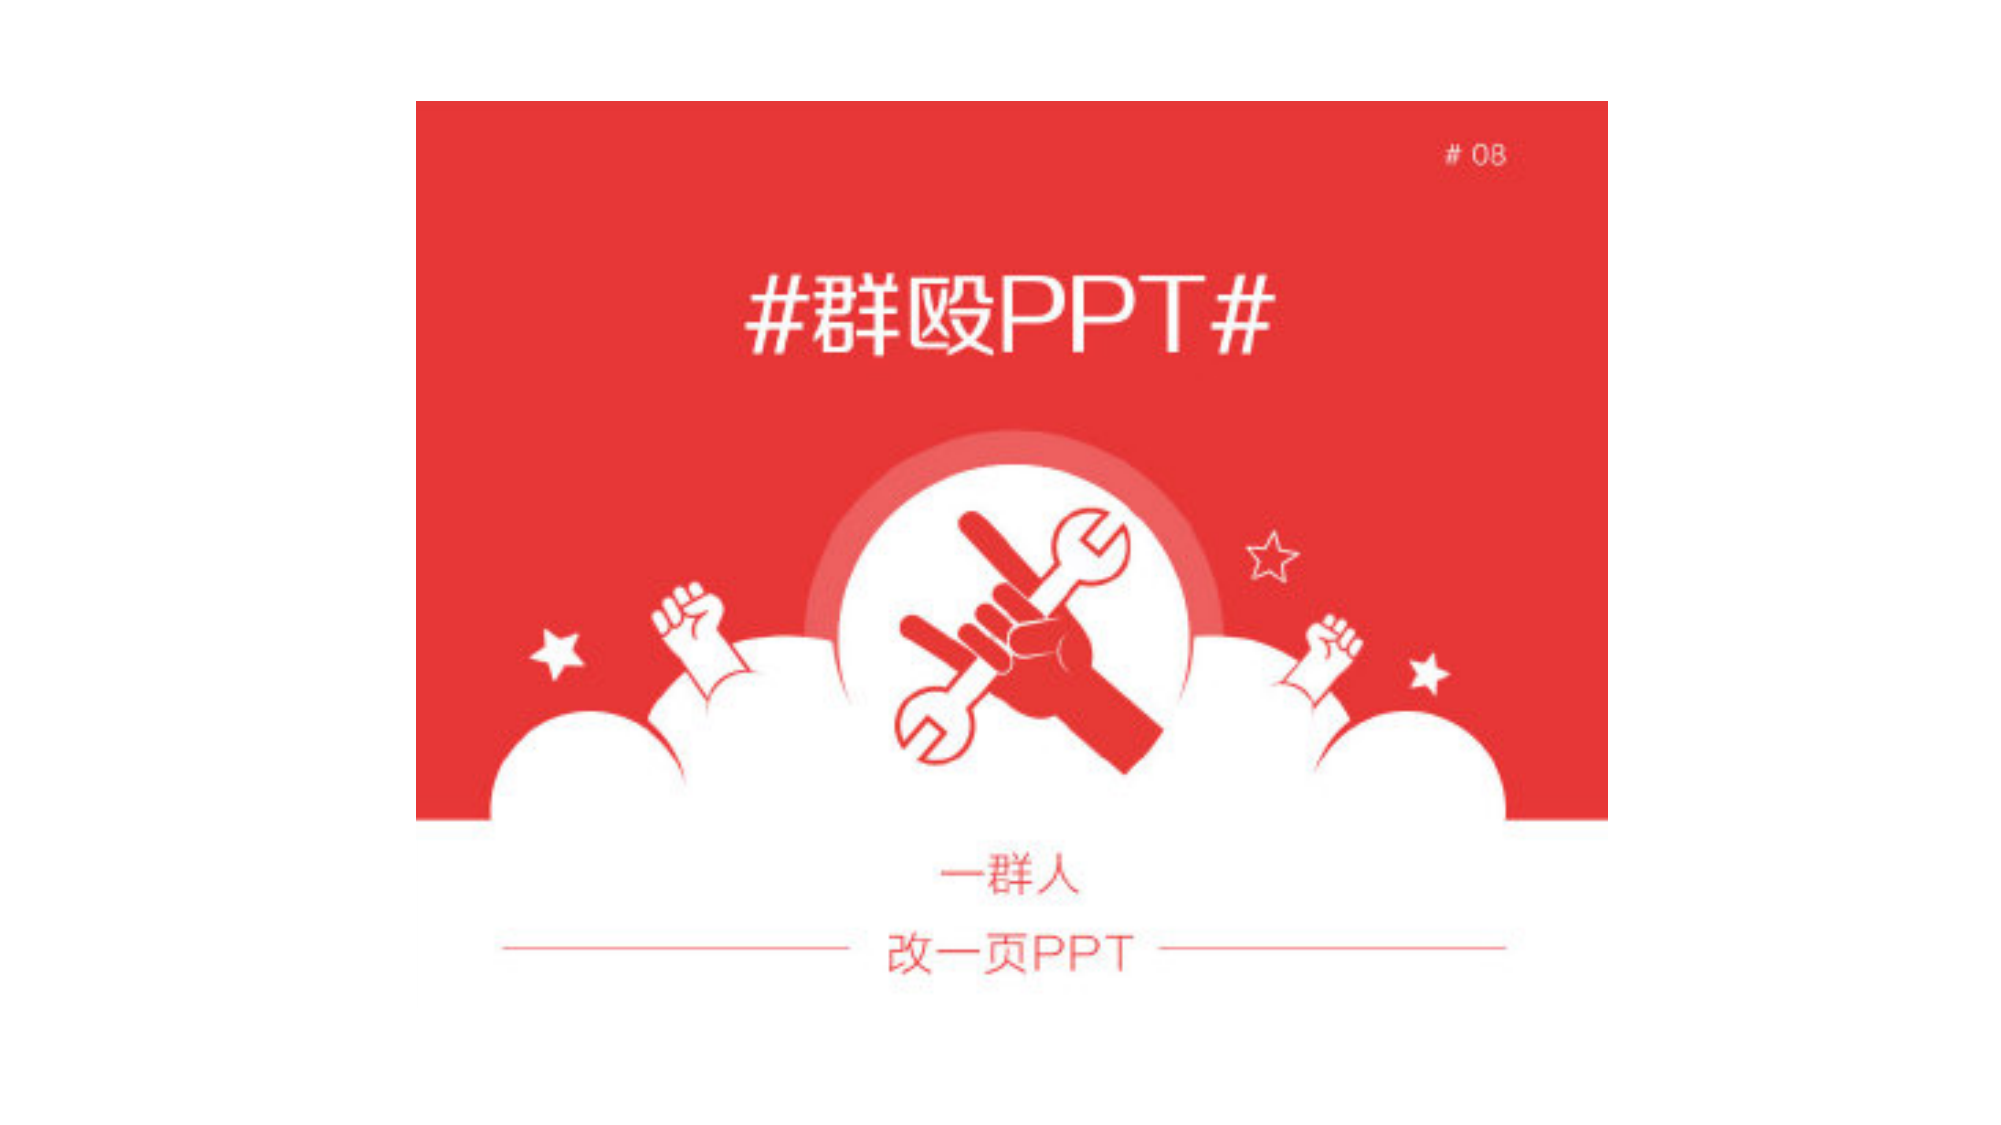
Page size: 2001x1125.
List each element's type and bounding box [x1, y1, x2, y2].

picture [416, 101, 1608, 1008]
